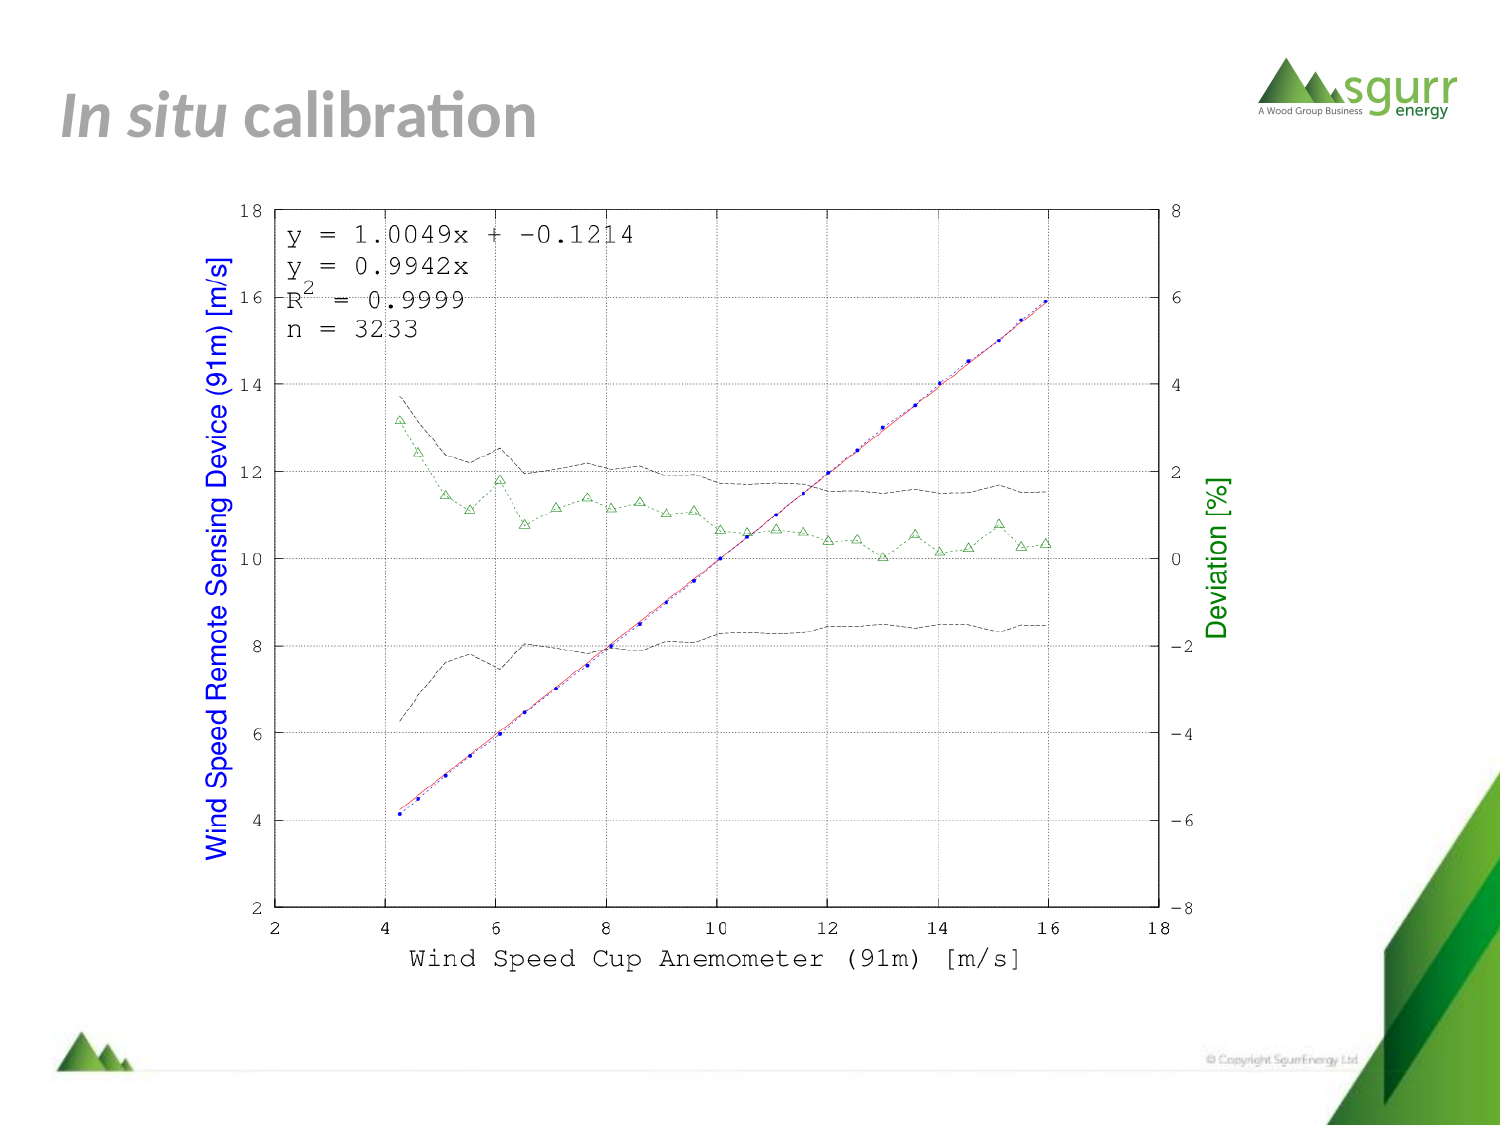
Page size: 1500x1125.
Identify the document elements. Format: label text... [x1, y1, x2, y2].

text_box In situ calibration [44, 77, 1196, 144]
picture [2, 8, 1500, 1125]
